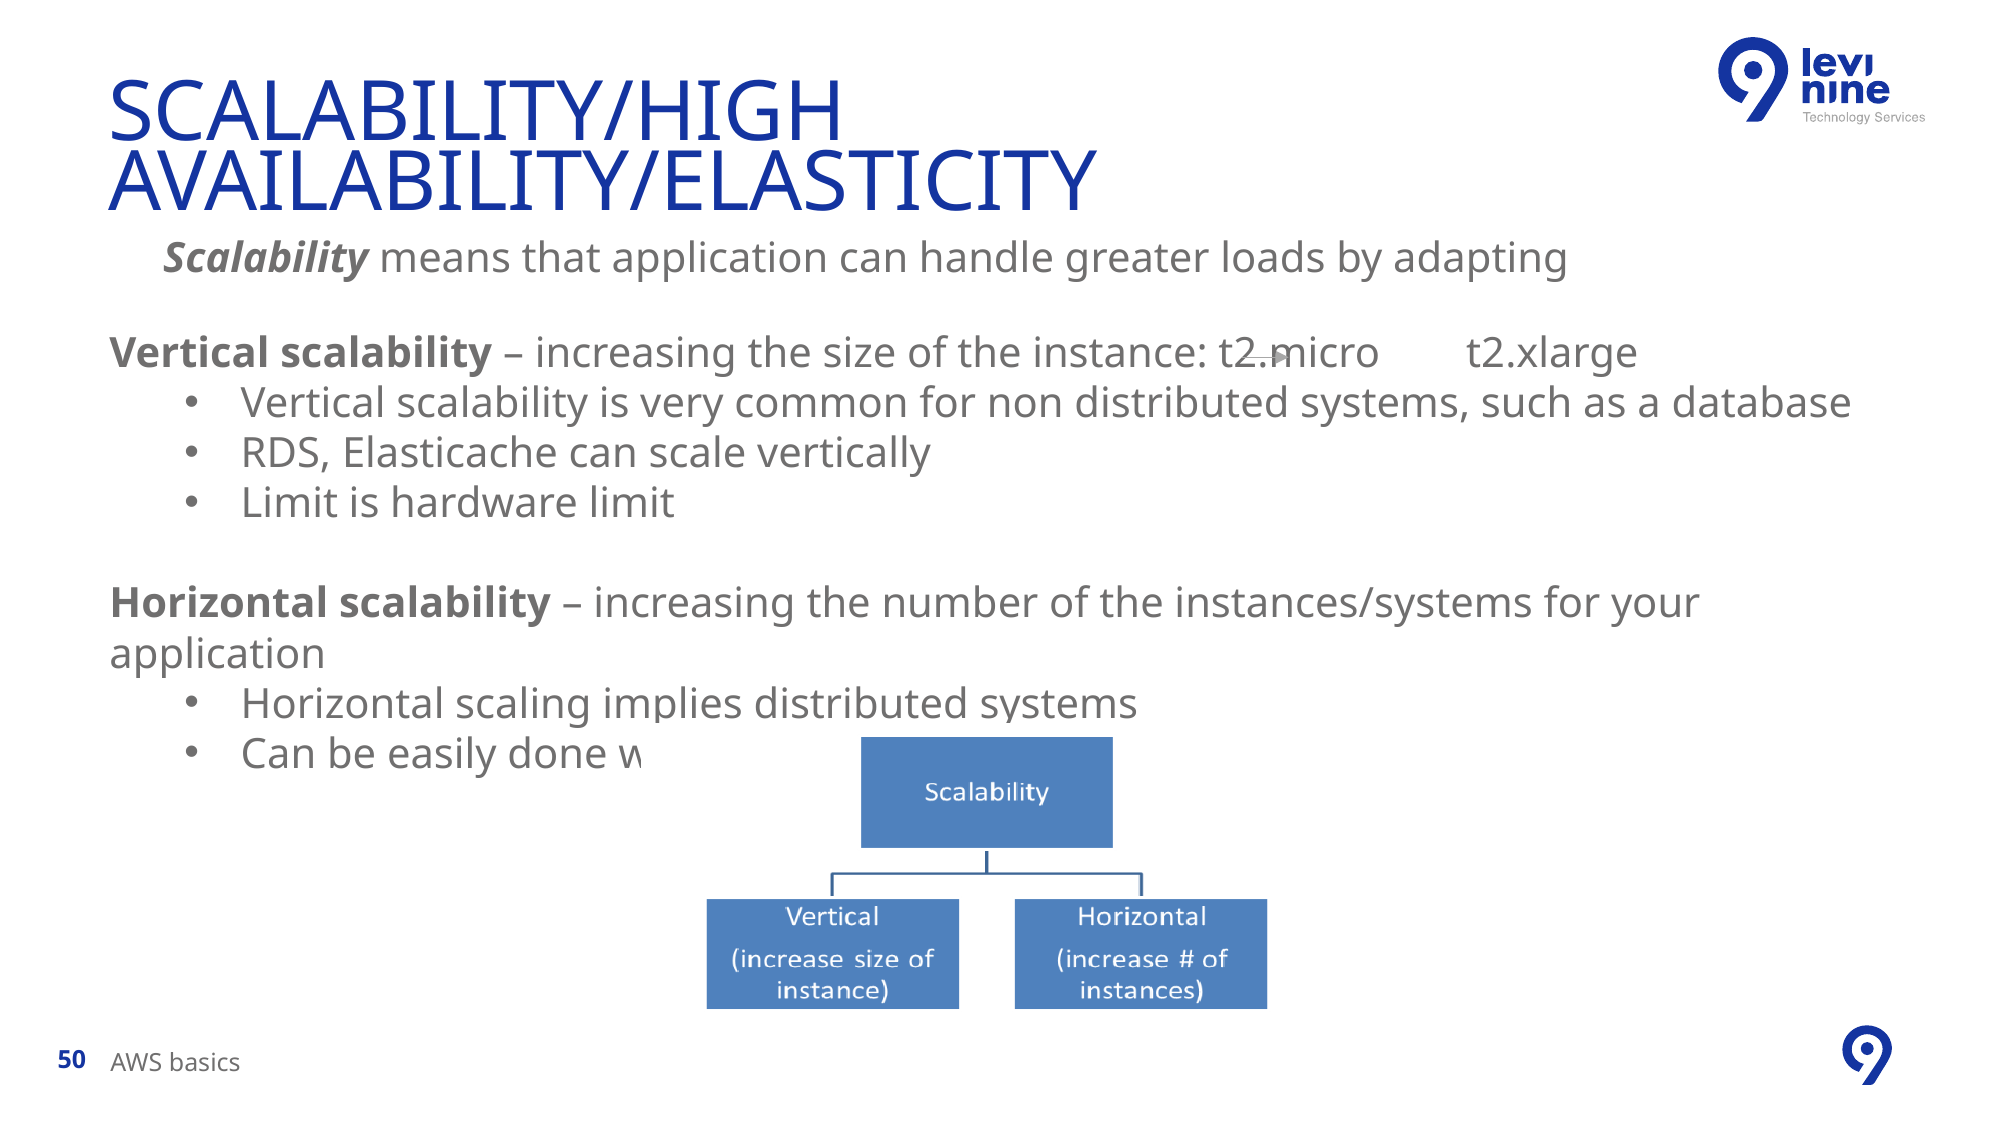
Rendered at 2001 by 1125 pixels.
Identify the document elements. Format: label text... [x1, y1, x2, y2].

title Scalability/High availability/elasticity [108, 84, 1718, 225]
slide_number 50 [57, 1045, 103, 1077]
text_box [1718, 37, 1925, 125]
text_box Scalability means that application can handle greater loads by adapting Vertical scalability – increasing the size of the instance: t2.micro t2.xlarge Vertical scalability is very common for non distributed systems, such as a database RDS, Elasticache can scale vertically Limit is hardware limit Horizontal scalability – increasing the number of the instances/systems for your application Horizontal scaling implies distributed systems Can be easily done with AWS [103, 225, 1884, 933]
picture [641, 723, 1346, 1027]
footer AWS basics [110, 1045, 1289, 1077]
